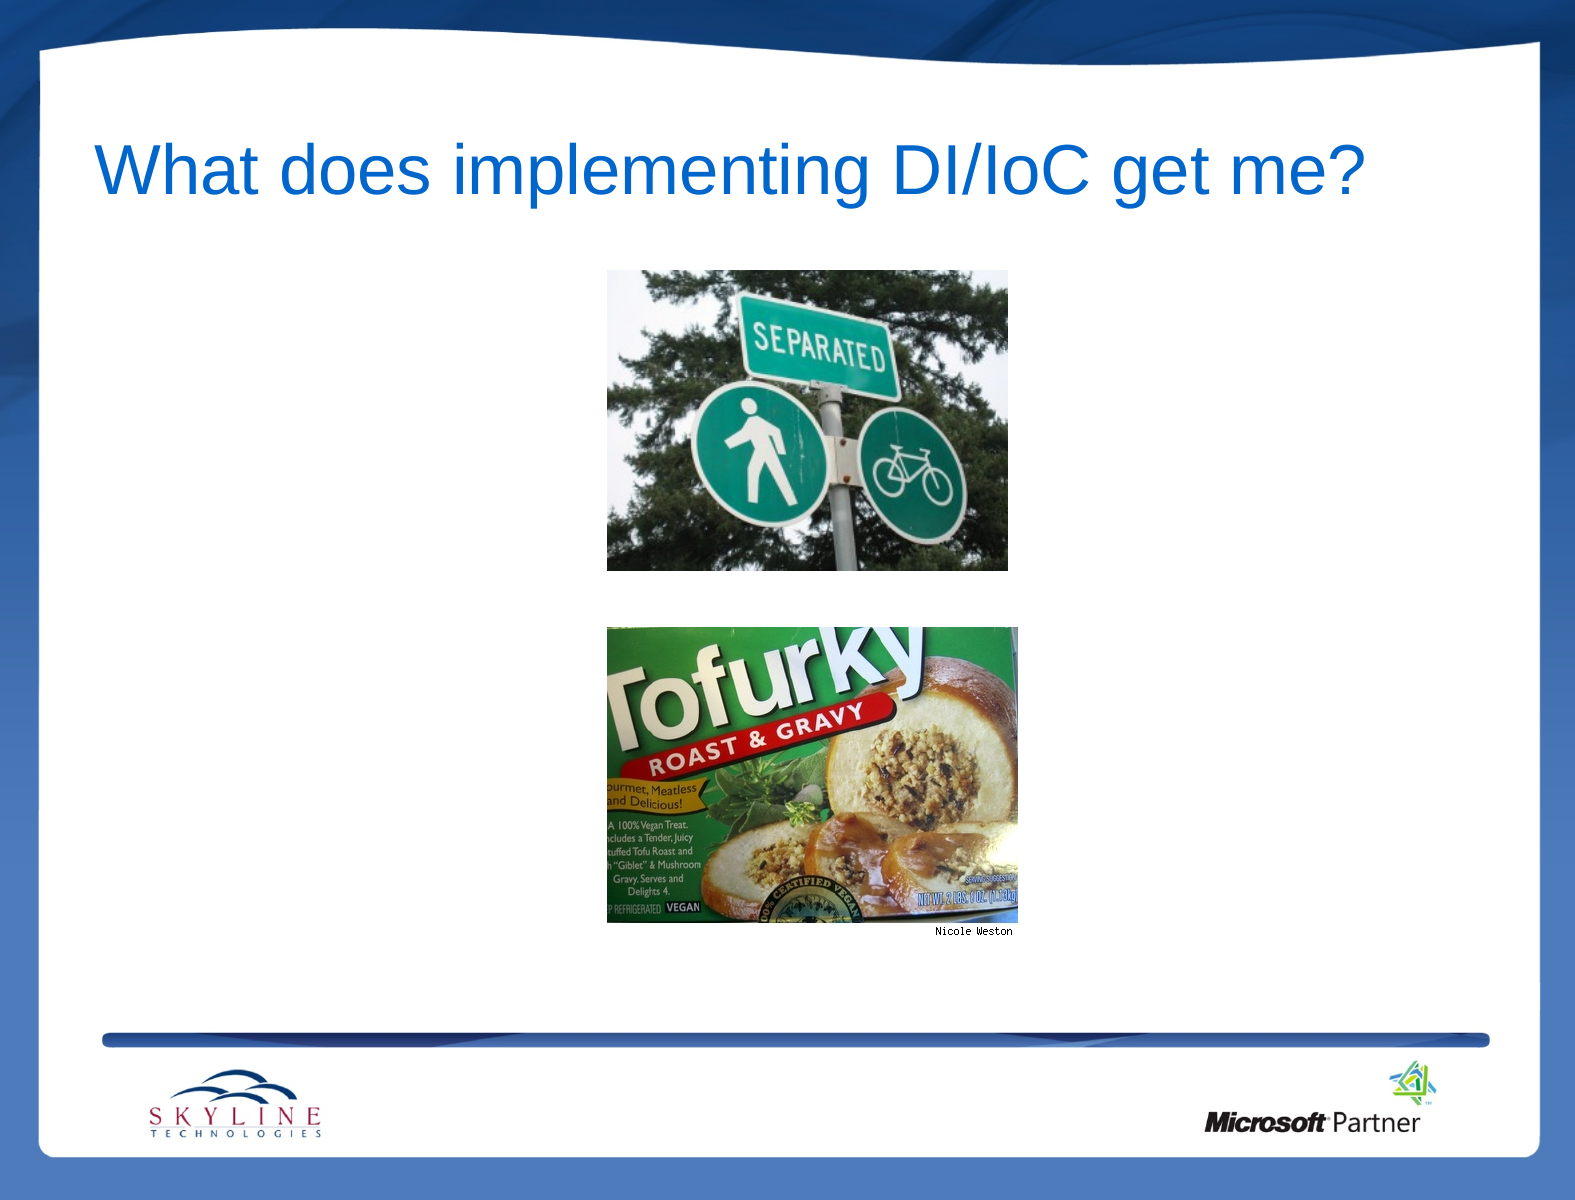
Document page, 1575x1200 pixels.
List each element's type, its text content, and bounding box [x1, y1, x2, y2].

title What does implementing DI/IoC get me? [78, 97, 1517, 236]
picture [0, 0, 1575, 1200]
